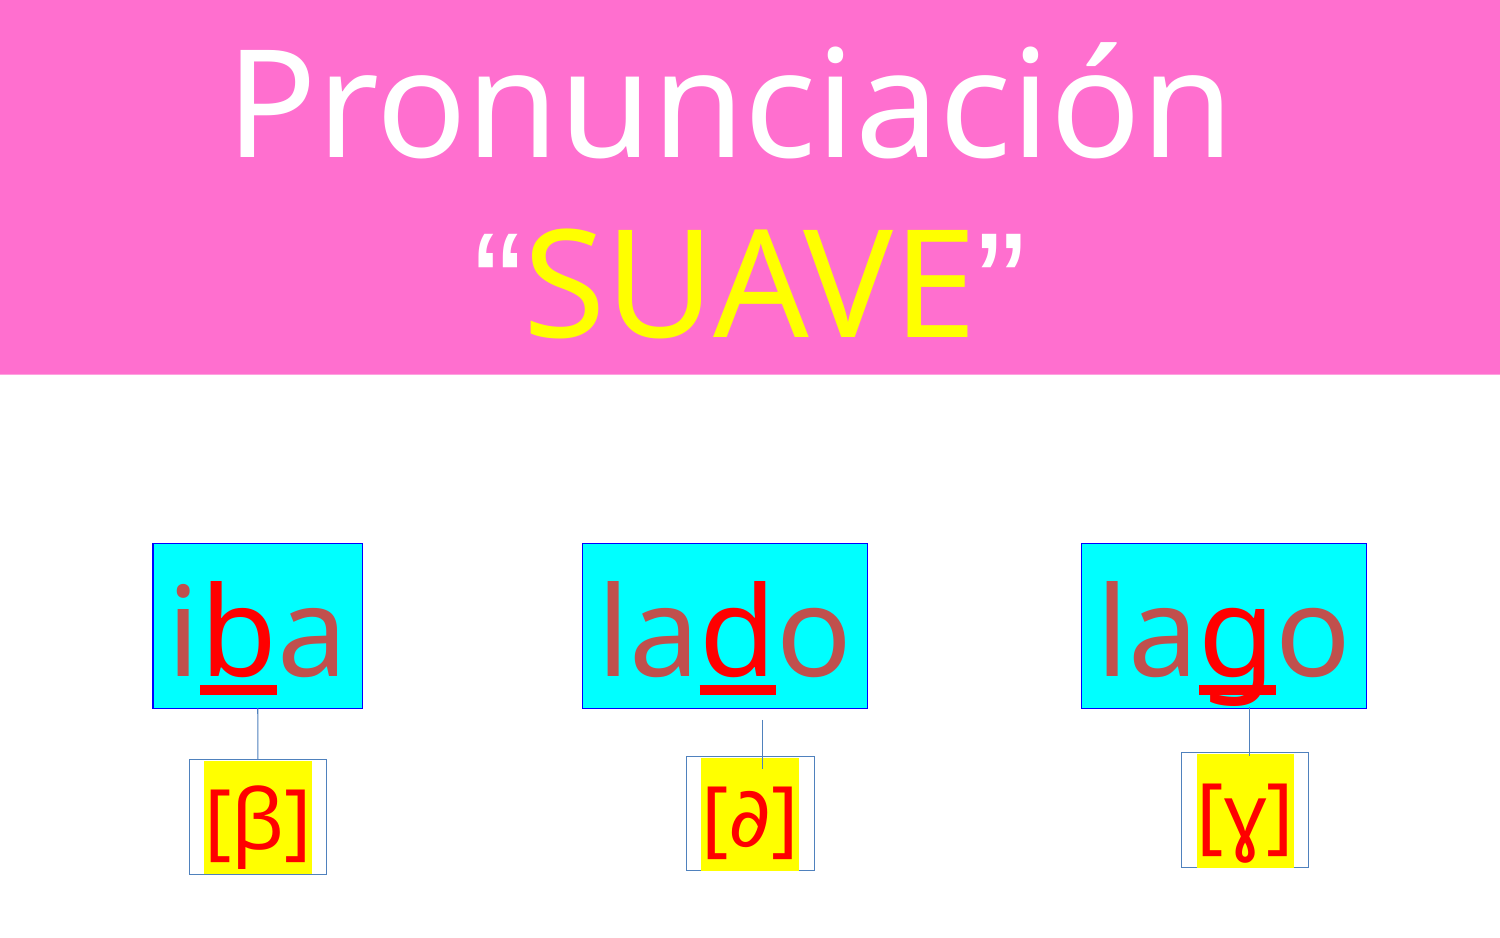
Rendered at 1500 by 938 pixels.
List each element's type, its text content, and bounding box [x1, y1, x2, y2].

text_box lado [582, 543, 868, 709]
text_box [ɣ] [1181, 752, 1309, 868]
text_box Pronunciación “SUAVE” [0, 0, 1500, 375]
text_box iba [153, 543, 363, 709]
text_box [β] [189, 759, 327, 875]
text_box [∂] [686, 756, 815, 871]
text_box lago [1081, 543, 1367, 709]
